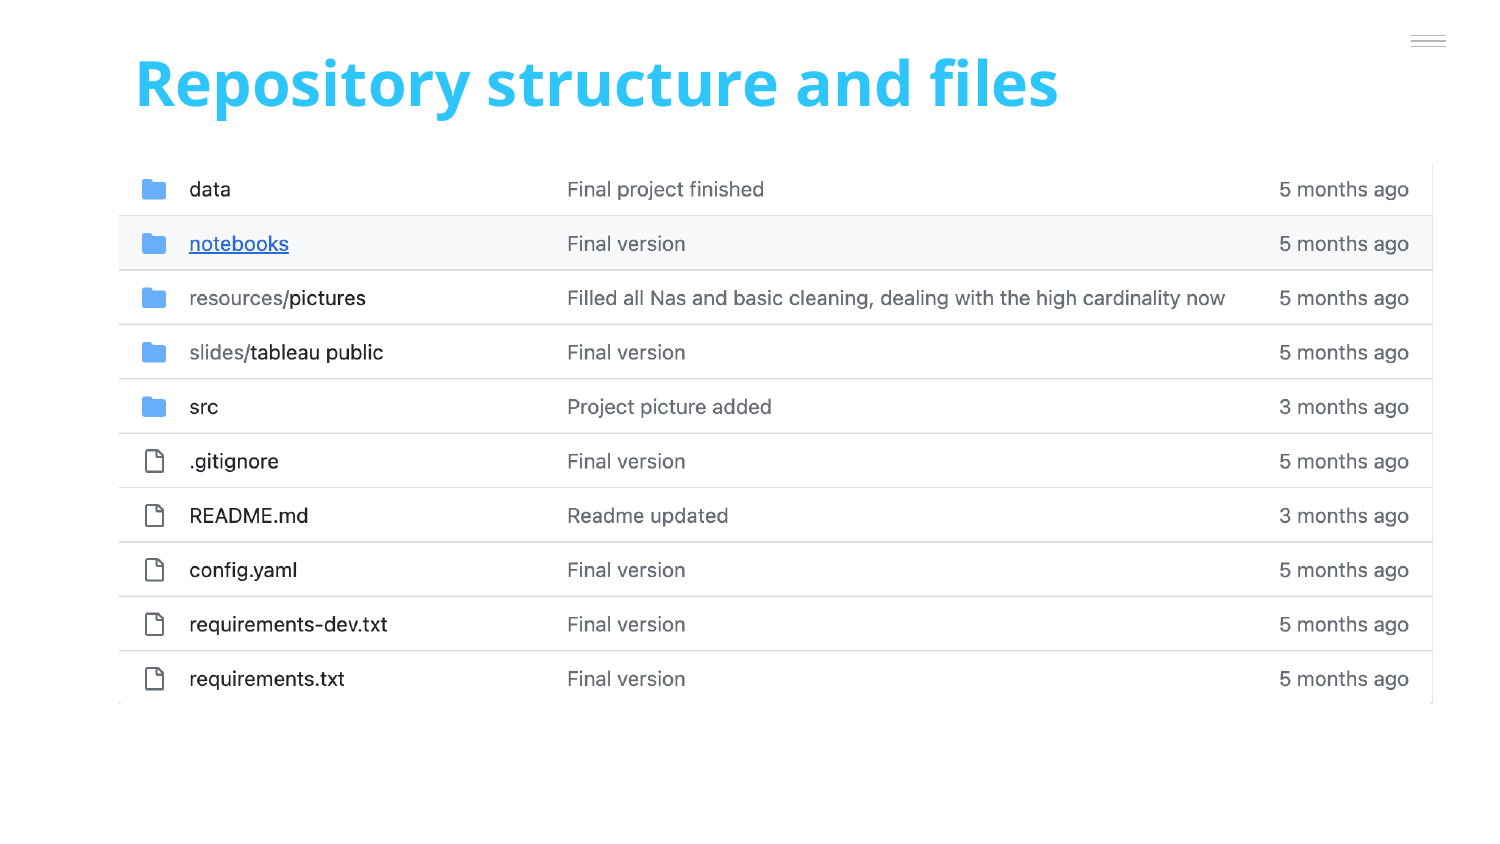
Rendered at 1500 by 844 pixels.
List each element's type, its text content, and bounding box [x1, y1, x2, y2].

picture [119, 163, 1433, 704]
title Repository structure and files [119, 28, 1381, 117]
